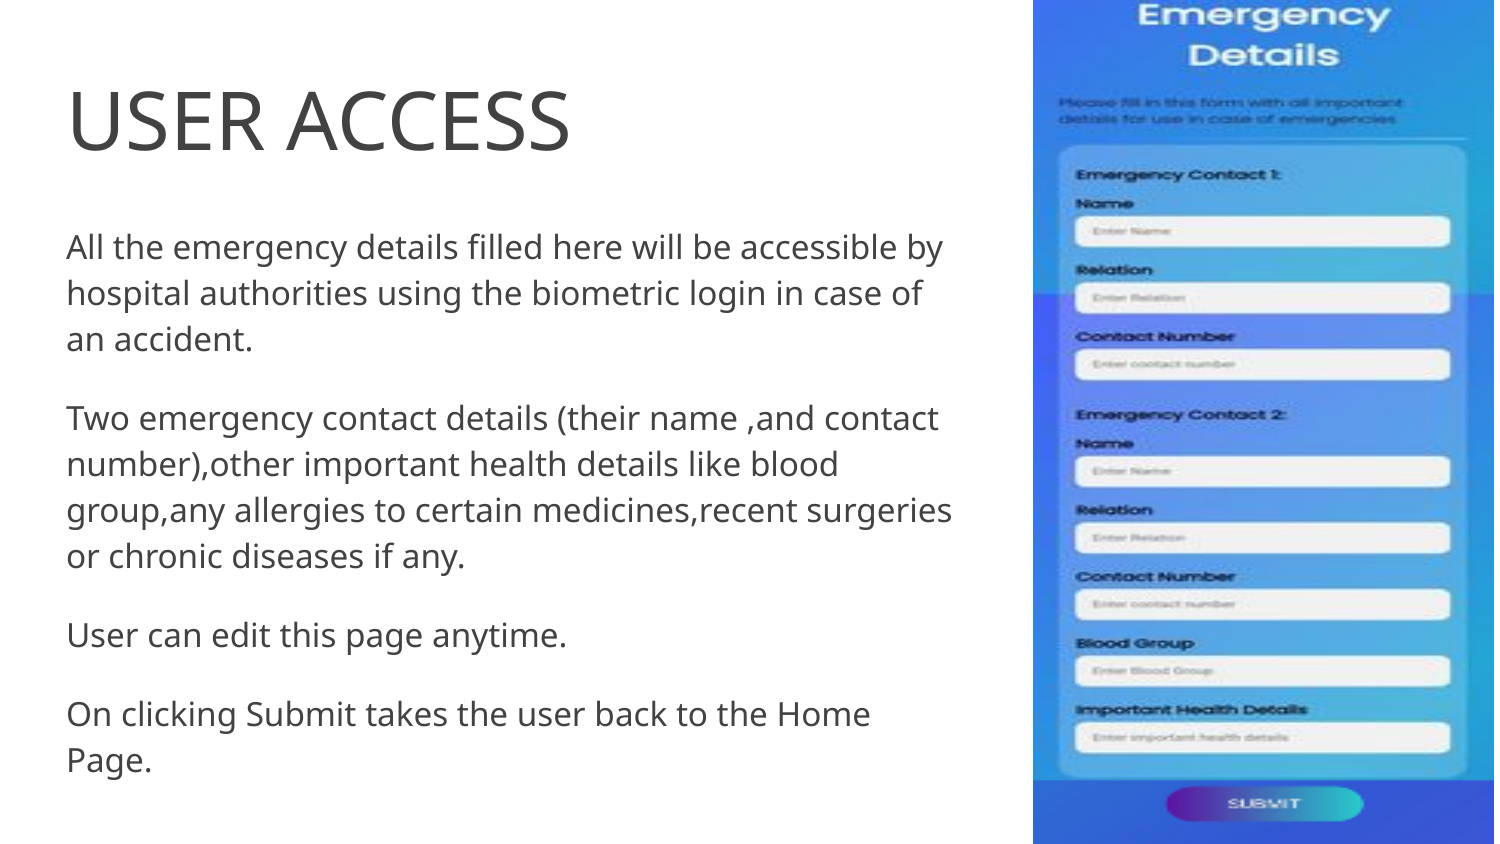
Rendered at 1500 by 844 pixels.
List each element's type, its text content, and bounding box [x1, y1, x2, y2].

list All the emergency details filled here will be accessible by hospital authorities using the biometric login in case of an accident. Two emergency contact details (their name ,and contact number),other important health details like blood group,any allergies to certain medicines,recent surgeries or chronic diseases if any. User can edit this page anytime. On clicking Submit takes the user back to the Home Page. [51, 205, 976, 832]
picture [1032, 0, 1495, 844]
title USER ACCESS [51, 61, 1027, 182]
